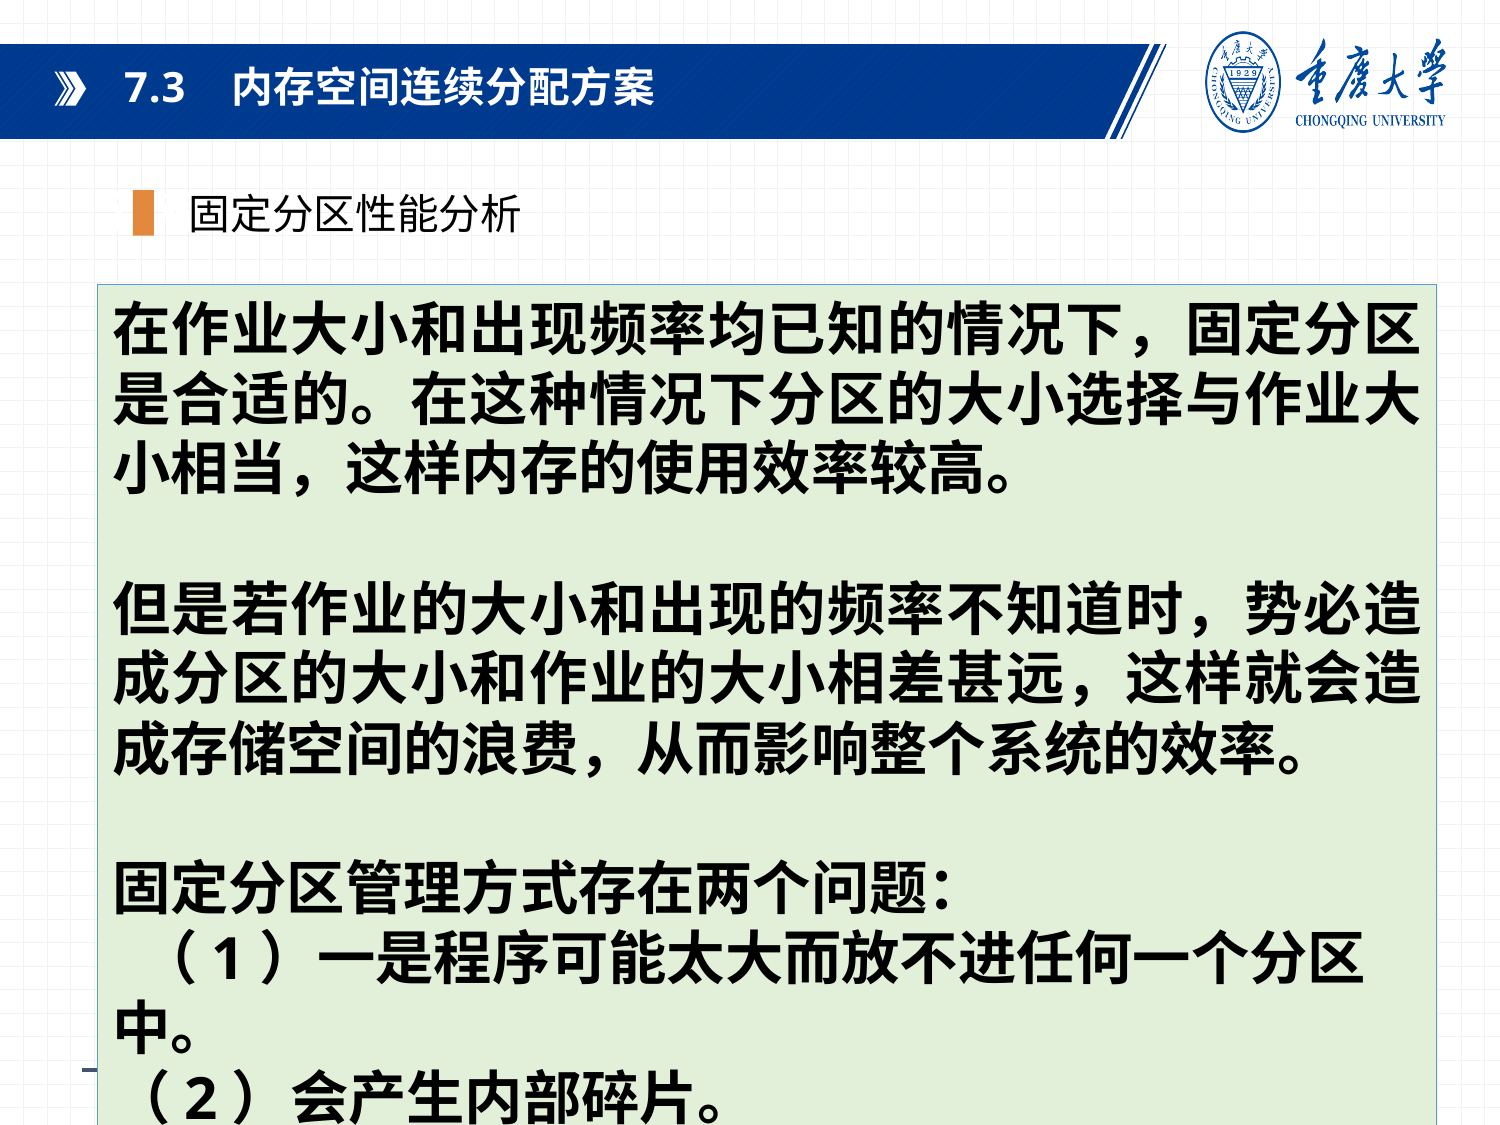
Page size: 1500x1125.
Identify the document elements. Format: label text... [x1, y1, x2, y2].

text_box [132, 189, 155, 237]
text_box 固定分区性能分析 [173, 180, 642, 245]
picture [1205, 31, 1446, 133]
text_box 在作业大小和出现频率均已知的情况下，固定分区是合适的。在这种情况下分区的大小选择与作业大小相当，这样内存的使用效率较高。 但是若作业的大小和出现的频率不知道时，势必造成分区的大小和作业的大小相差甚远，这样就会造成存储空间的浪费，从而影响整个系统的效率。 固定分区管理方式存在两个问题： （1）一是程序可能太大而放不进任何一个分区中。 （2）会产生内部碎片。 [97, 284, 1437, 1125]
list 课程教材： [95, 183, 1031, 246]
text_box 7.3 内存空间连续分配方案 [109, 58, 1045, 142]
